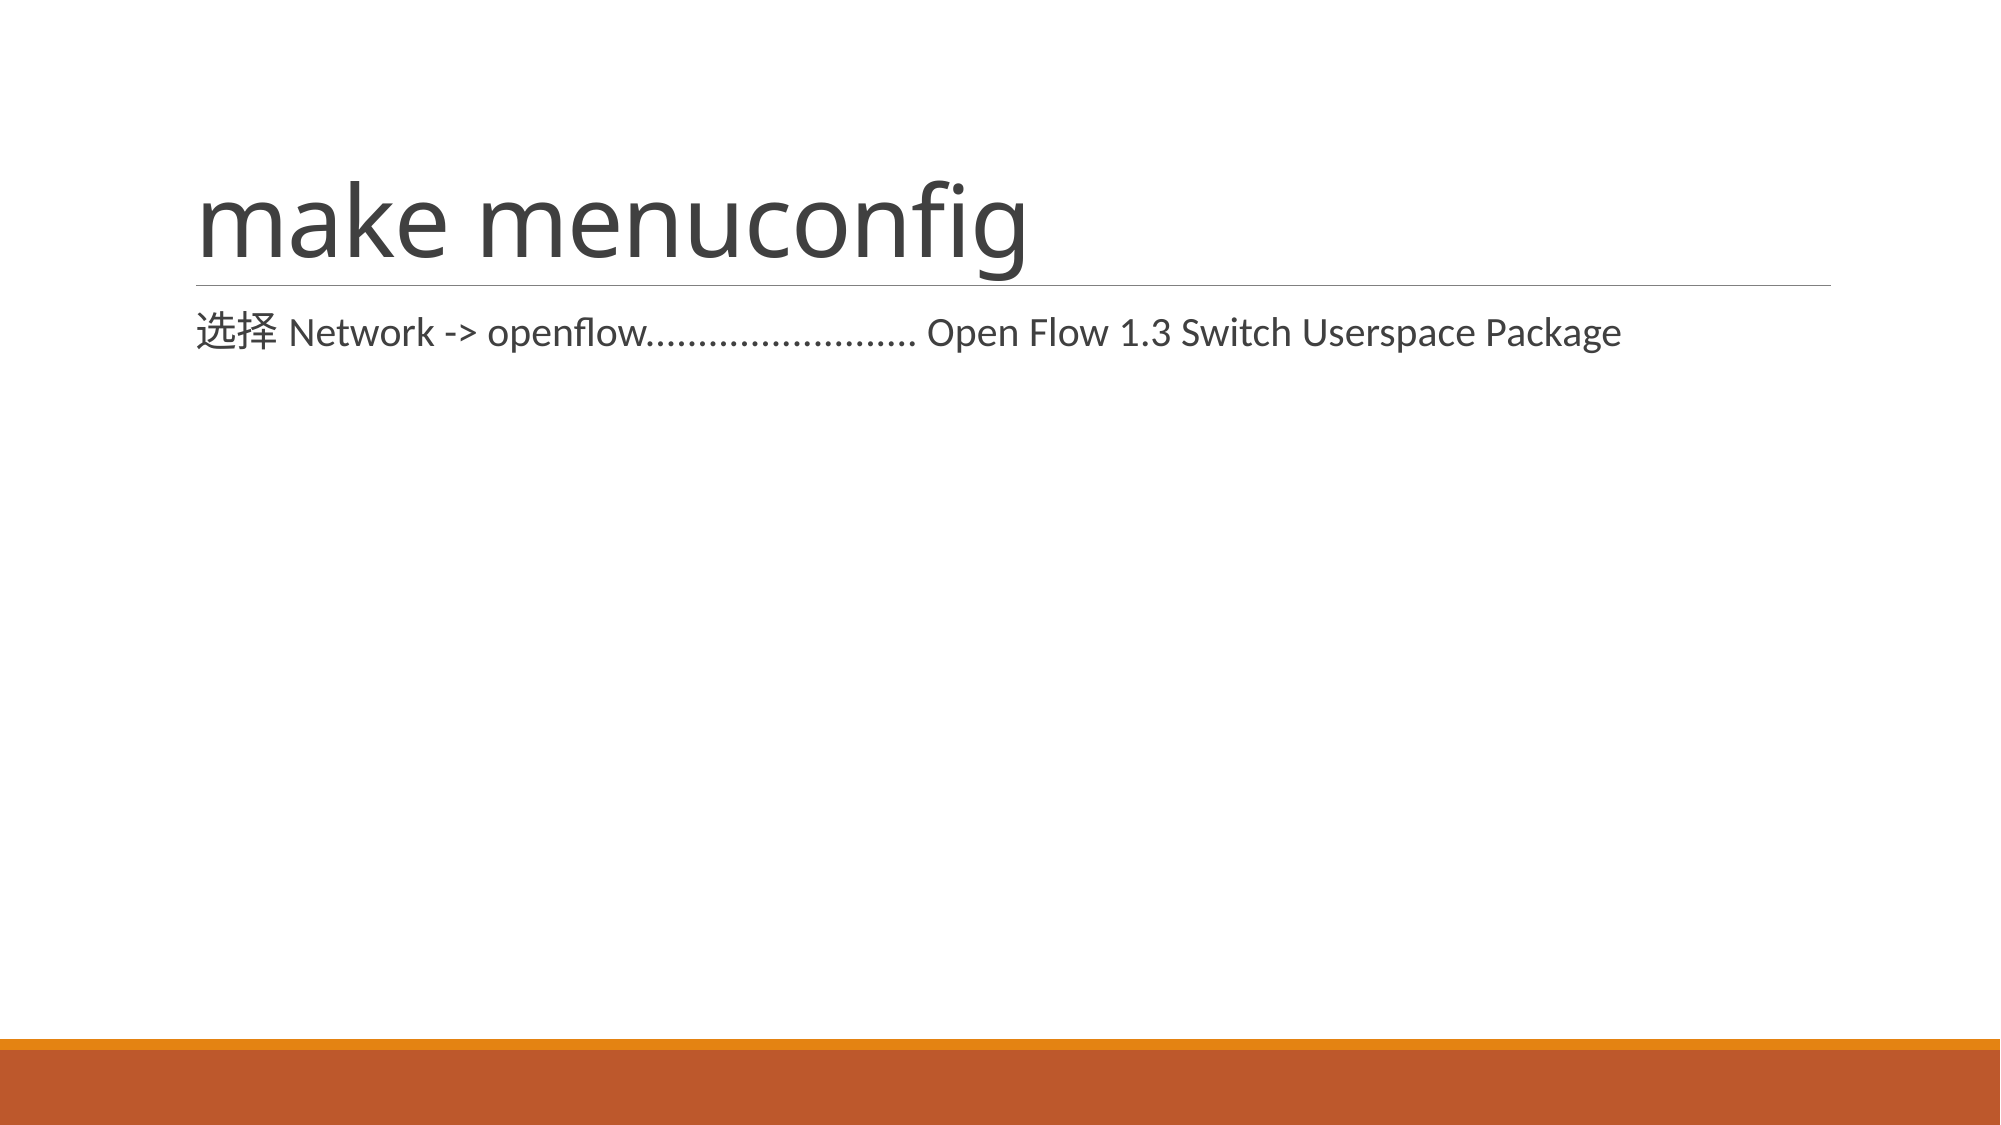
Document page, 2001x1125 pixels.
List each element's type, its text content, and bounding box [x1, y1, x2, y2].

list 选择Network -> openflow.......................... Open Flow 1.3 Switch Userspace Package [180, 302, 1830, 963]
title make menuconfig [180, 47, 1830, 285]
